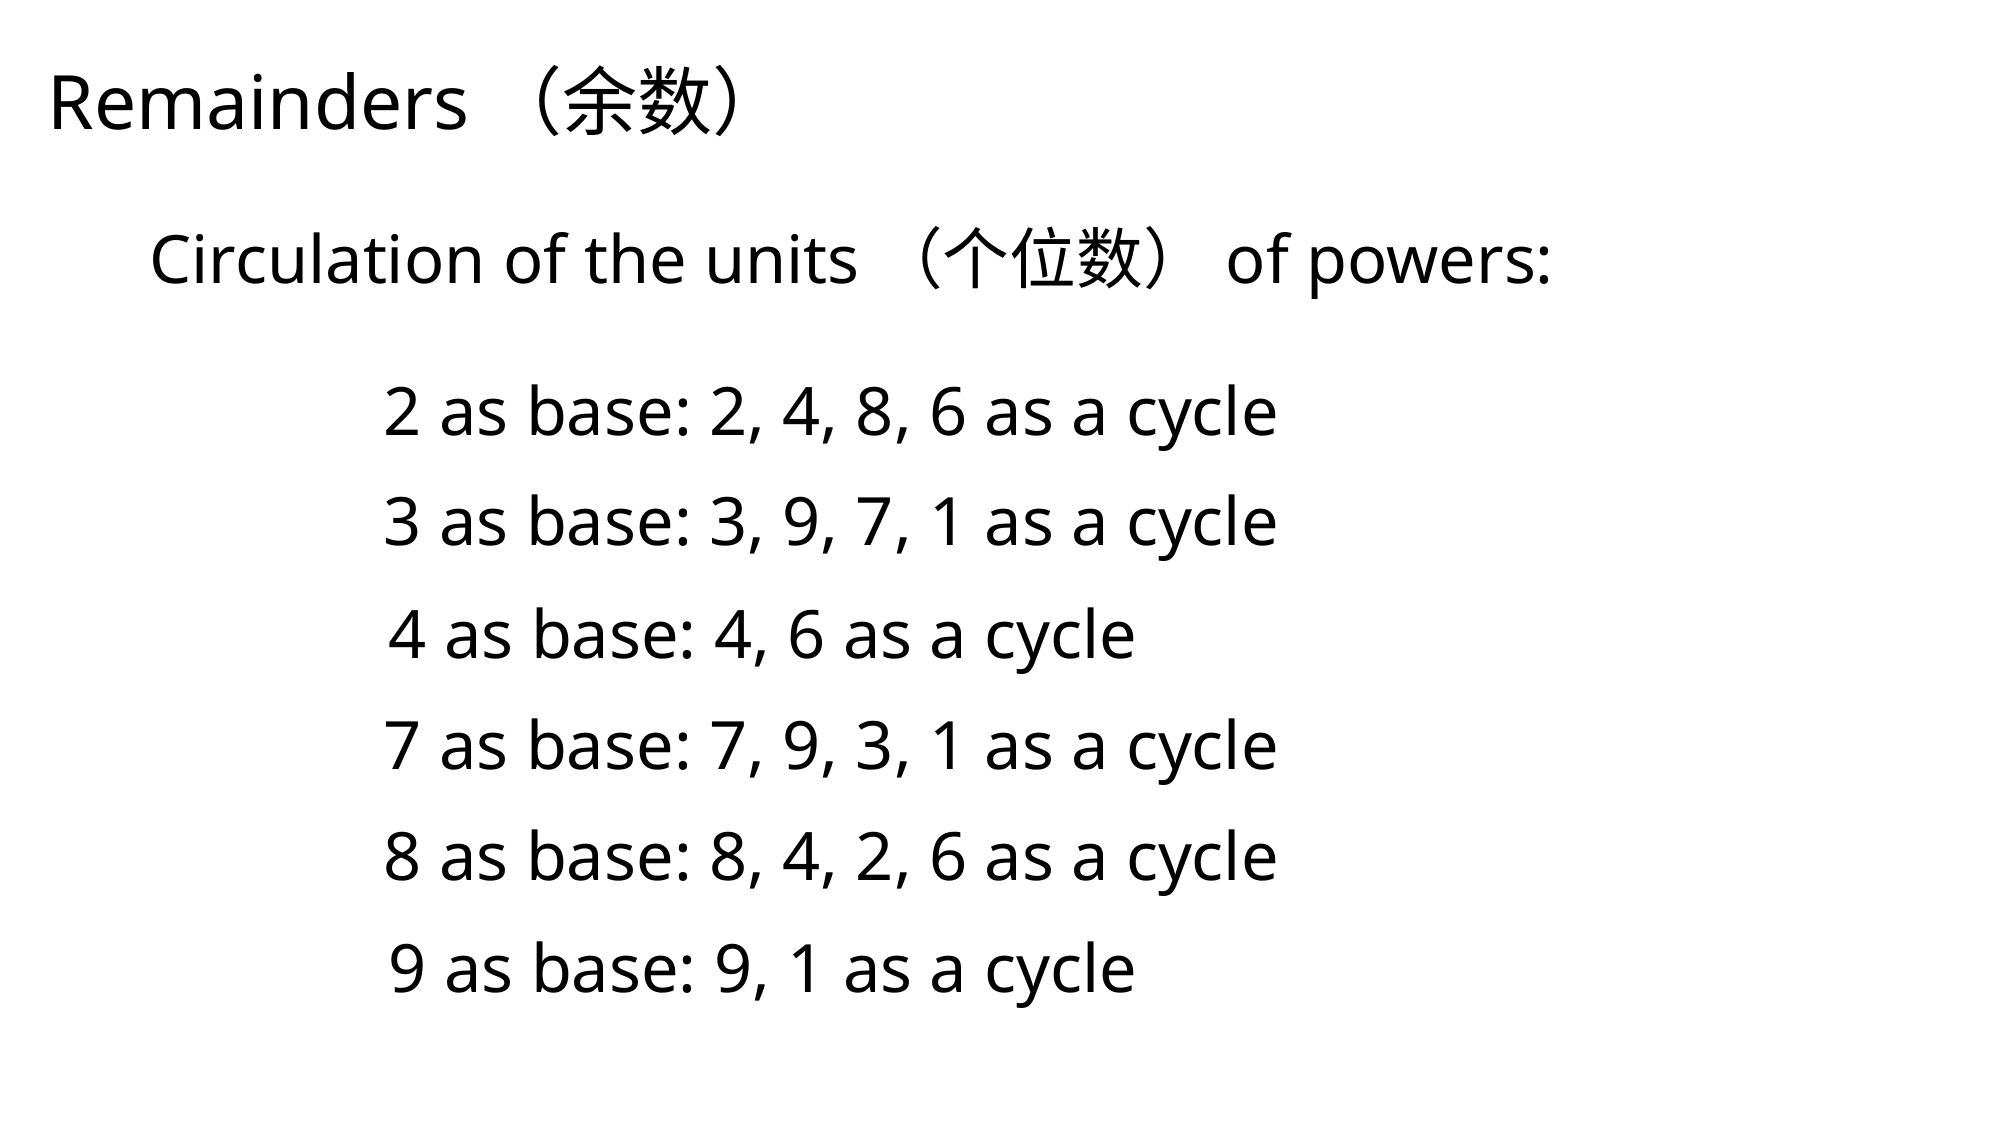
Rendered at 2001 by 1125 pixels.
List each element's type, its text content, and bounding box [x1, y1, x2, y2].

text_box Circulation of the units（个位数）of powers: [134, 209, 1570, 304]
text_box 9 as base: 9, 1 as a cycle [374, 918, 1153, 1013]
text_box 2 as base: 2, 4, 8, 6 as a cycle [369, 361, 1295, 456]
text_box 3 as base: 3, 9, 7, 1 as a cycle [369, 471, 1295, 567]
text_box Remainders（余数） [32, 47, 803, 152]
text_box 4 as base: 4, 6 as a cycle [374, 584, 1153, 679]
text_box 8 as base: 8, 4, 2, 6 as a cycle [369, 806, 1295, 902]
text_box 7 as base: 7, 9, 3, 1 as a cycle [369, 695, 1295, 791]
